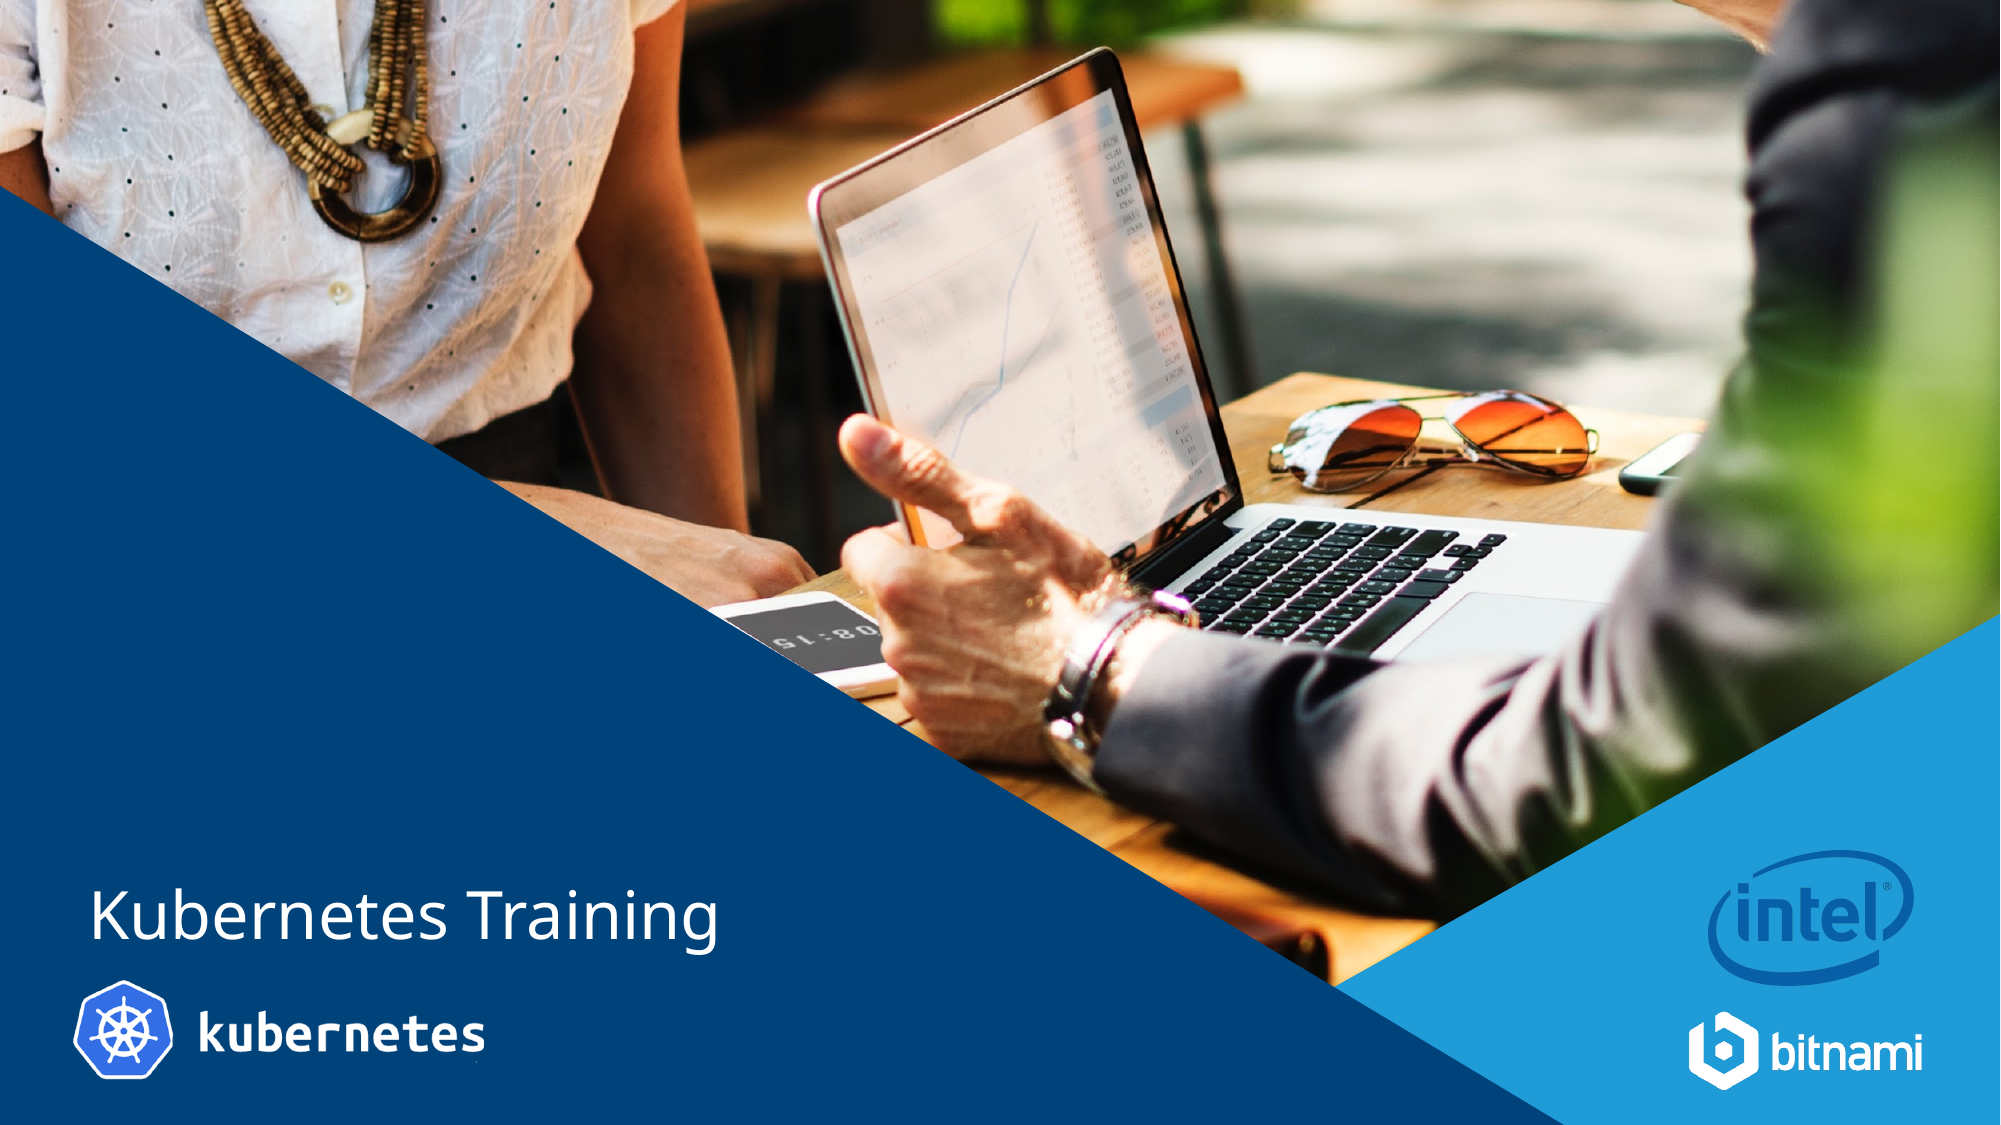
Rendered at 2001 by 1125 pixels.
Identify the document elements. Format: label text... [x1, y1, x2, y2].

picture [73, 980, 485, 1082]
picture [0, 0, 2000, 986]
picture [1678, 1004, 1932, 1097]
title Kubernetes Training [73, 867, 973, 969]
picture [1707, 850, 1914, 987]
